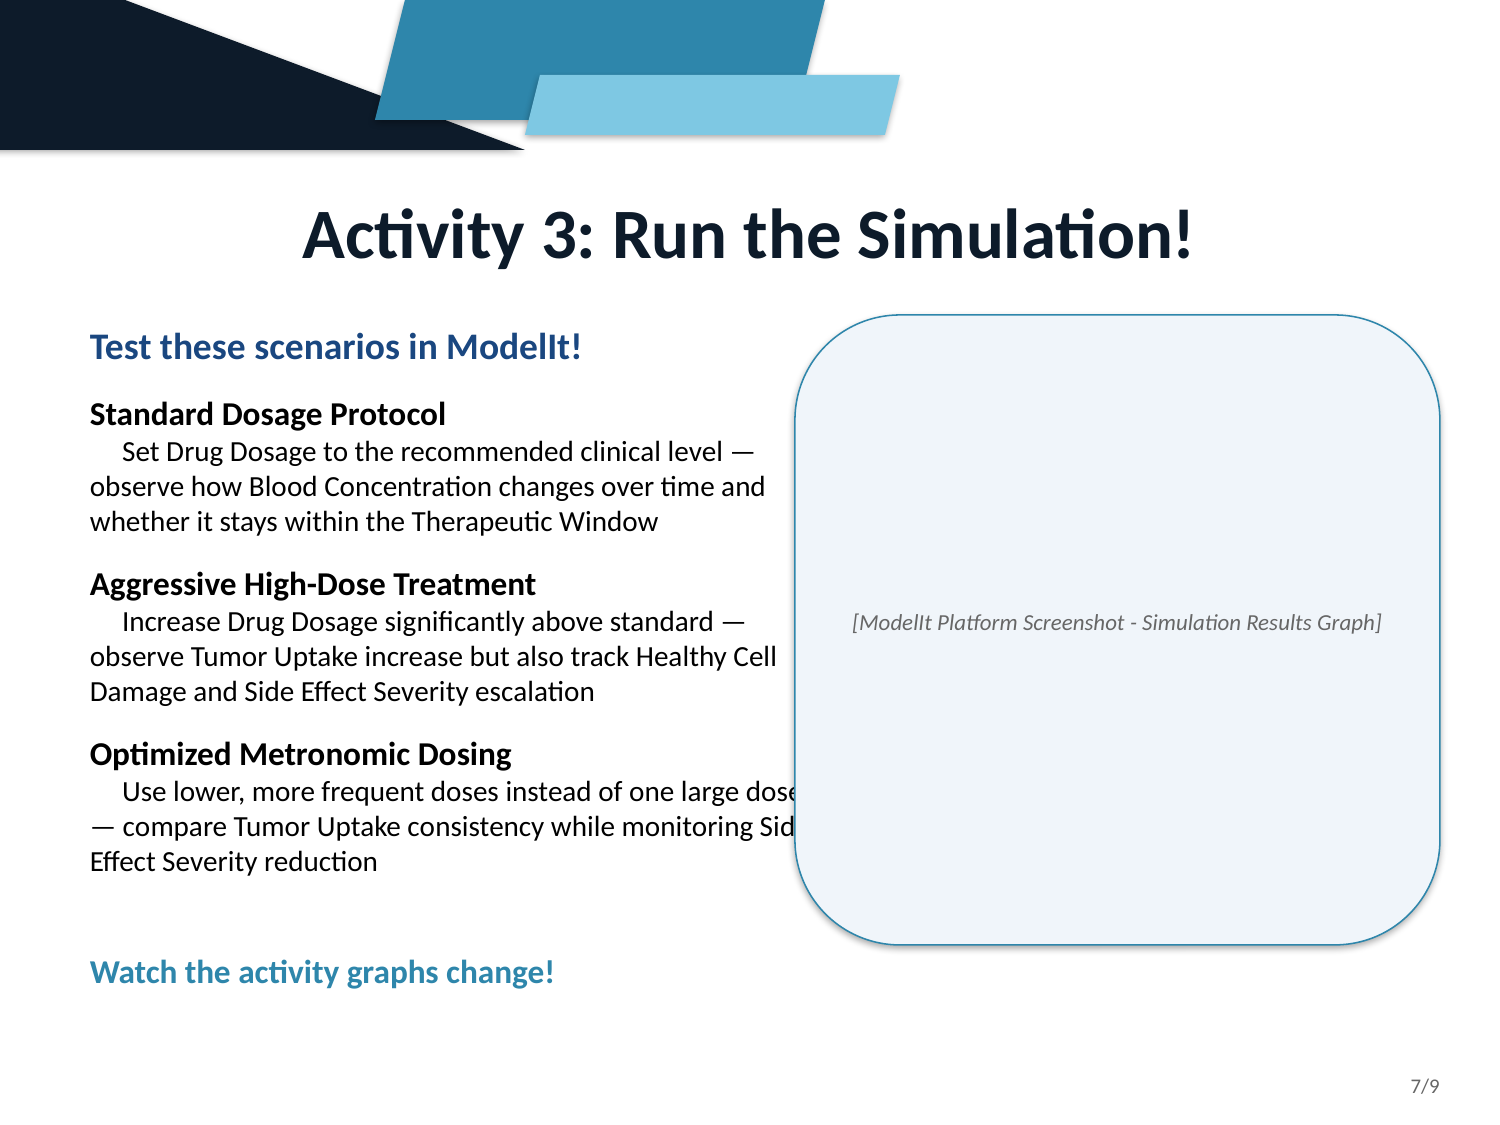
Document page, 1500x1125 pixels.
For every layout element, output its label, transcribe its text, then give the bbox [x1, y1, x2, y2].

text_box Test these scenarios in ModelIt! Standard Dosage Protocol Set Drug Dosage to the recommended clinical level — observe how Blood Concentration changes over time and whether it stays within the Therapeutic Window Aggressive High-Dose Treatment Increase Drug Dosage significantly above standard — observe Tumor Uptake increase but also track Healthy Cell Damage and Side Effect Severity escalation Optimized Metronomic Dosing Use lower, more frequent doses instead of one large dose — compare Tumor Uptake consistency while monitoring Side Effect Severity reduction Watch the activity graphs change! [74, 314, 825, 998]
text_box 7/9 [1395, 1065, 1455, 1105]
text_box [524, 74, 901, 136]
text_box [0, 0, 526, 151]
text_box [794, 314, 1441, 946]
text_box [ModelIt Platform Screenshot - Simulation Results Graph] [837, 600, 1398, 643]
text_box [374, 0, 826, 121]
text_box Activity 3: Run the Simulation! [287, 179, 1213, 280]
